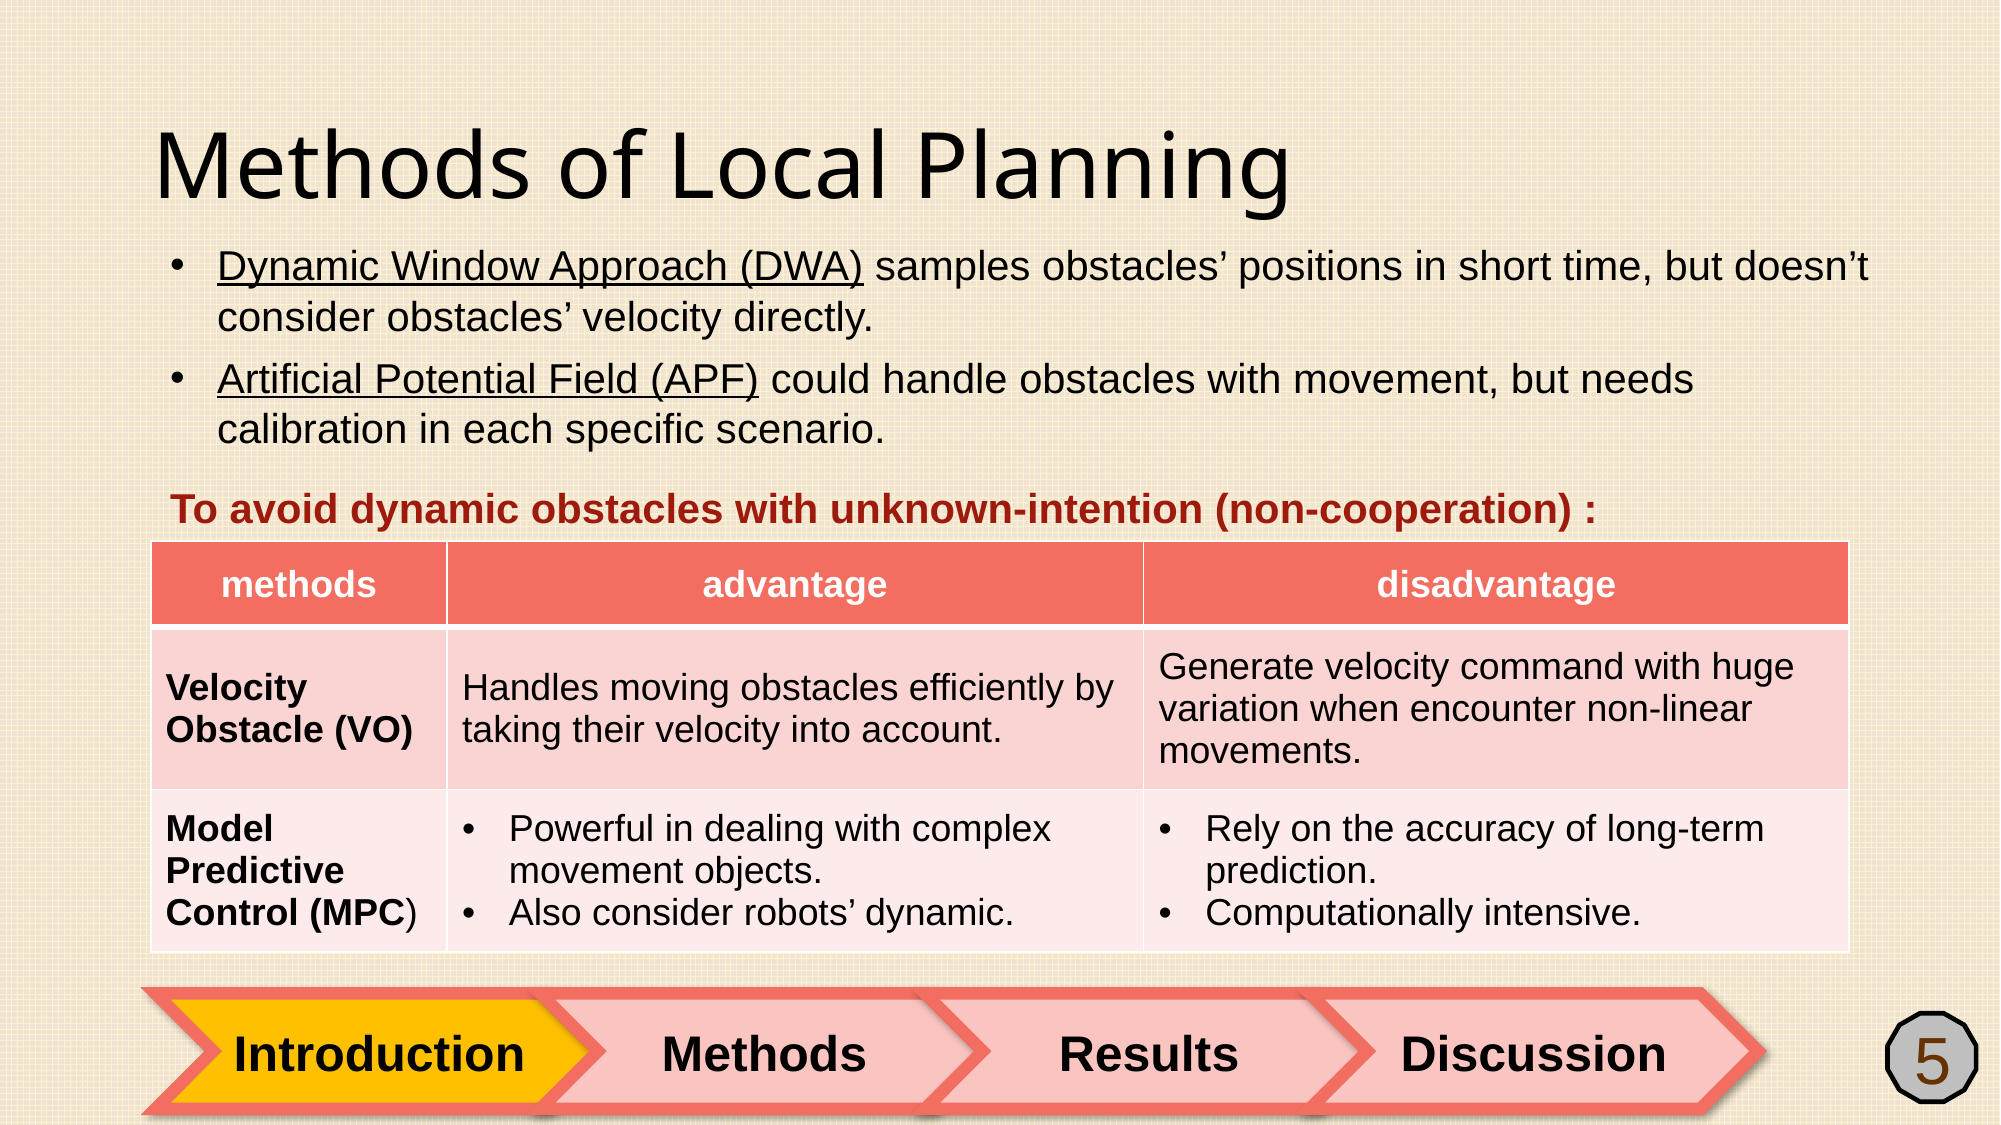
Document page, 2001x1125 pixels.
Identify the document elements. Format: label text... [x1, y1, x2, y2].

title Methods of Local Planning [137, 59, 1863, 278]
table_header advantage [448, 542, 1143, 624]
table_header disadvantage [1144, 542, 1848, 624]
text_box Methods [537, 992, 975, 1110]
text_box Dynamic Window Approach (DWA) samples obstacles’ positions in short time, but doesn’t consider obstacles’ velocity directly. Artificial Potential Field (APF) could handle obstacles with movement, but needs calibration in each specific scenario. [155, 231, 1911, 460]
slide_number 5 [1887, 1013, 1977, 1102]
text_box Discussion [1307, 992, 1760, 1110]
table_cell Model Predictive Control (MPC) [152, 790, 446, 951]
text_box Introduction [152, 992, 590, 1110]
table_cell Powerful in dealing with complex movement objects. Also consider robots’ dynamic. [448, 790, 1143, 951]
text_box To avoid dynamic obstacles with unknown-intention (non-cooperation) : [155, 474, 1789, 539]
table_cell Rely on the accuracy of long-term prediction. Computationally intensive. [1144, 790, 1848, 951]
text_box Results [922, 992, 1360, 1110]
table_cell Generate velocity command with huge variation when encounter non-linear movements. [1144, 630, 1848, 789]
table_header methods [152, 542, 446, 624]
table_cell Handles moving obstacles efficiently by taking their velocity into account. [448, 630, 1143, 789]
table_cell Velocity Obstacle (VO) [152, 630, 446, 789]
